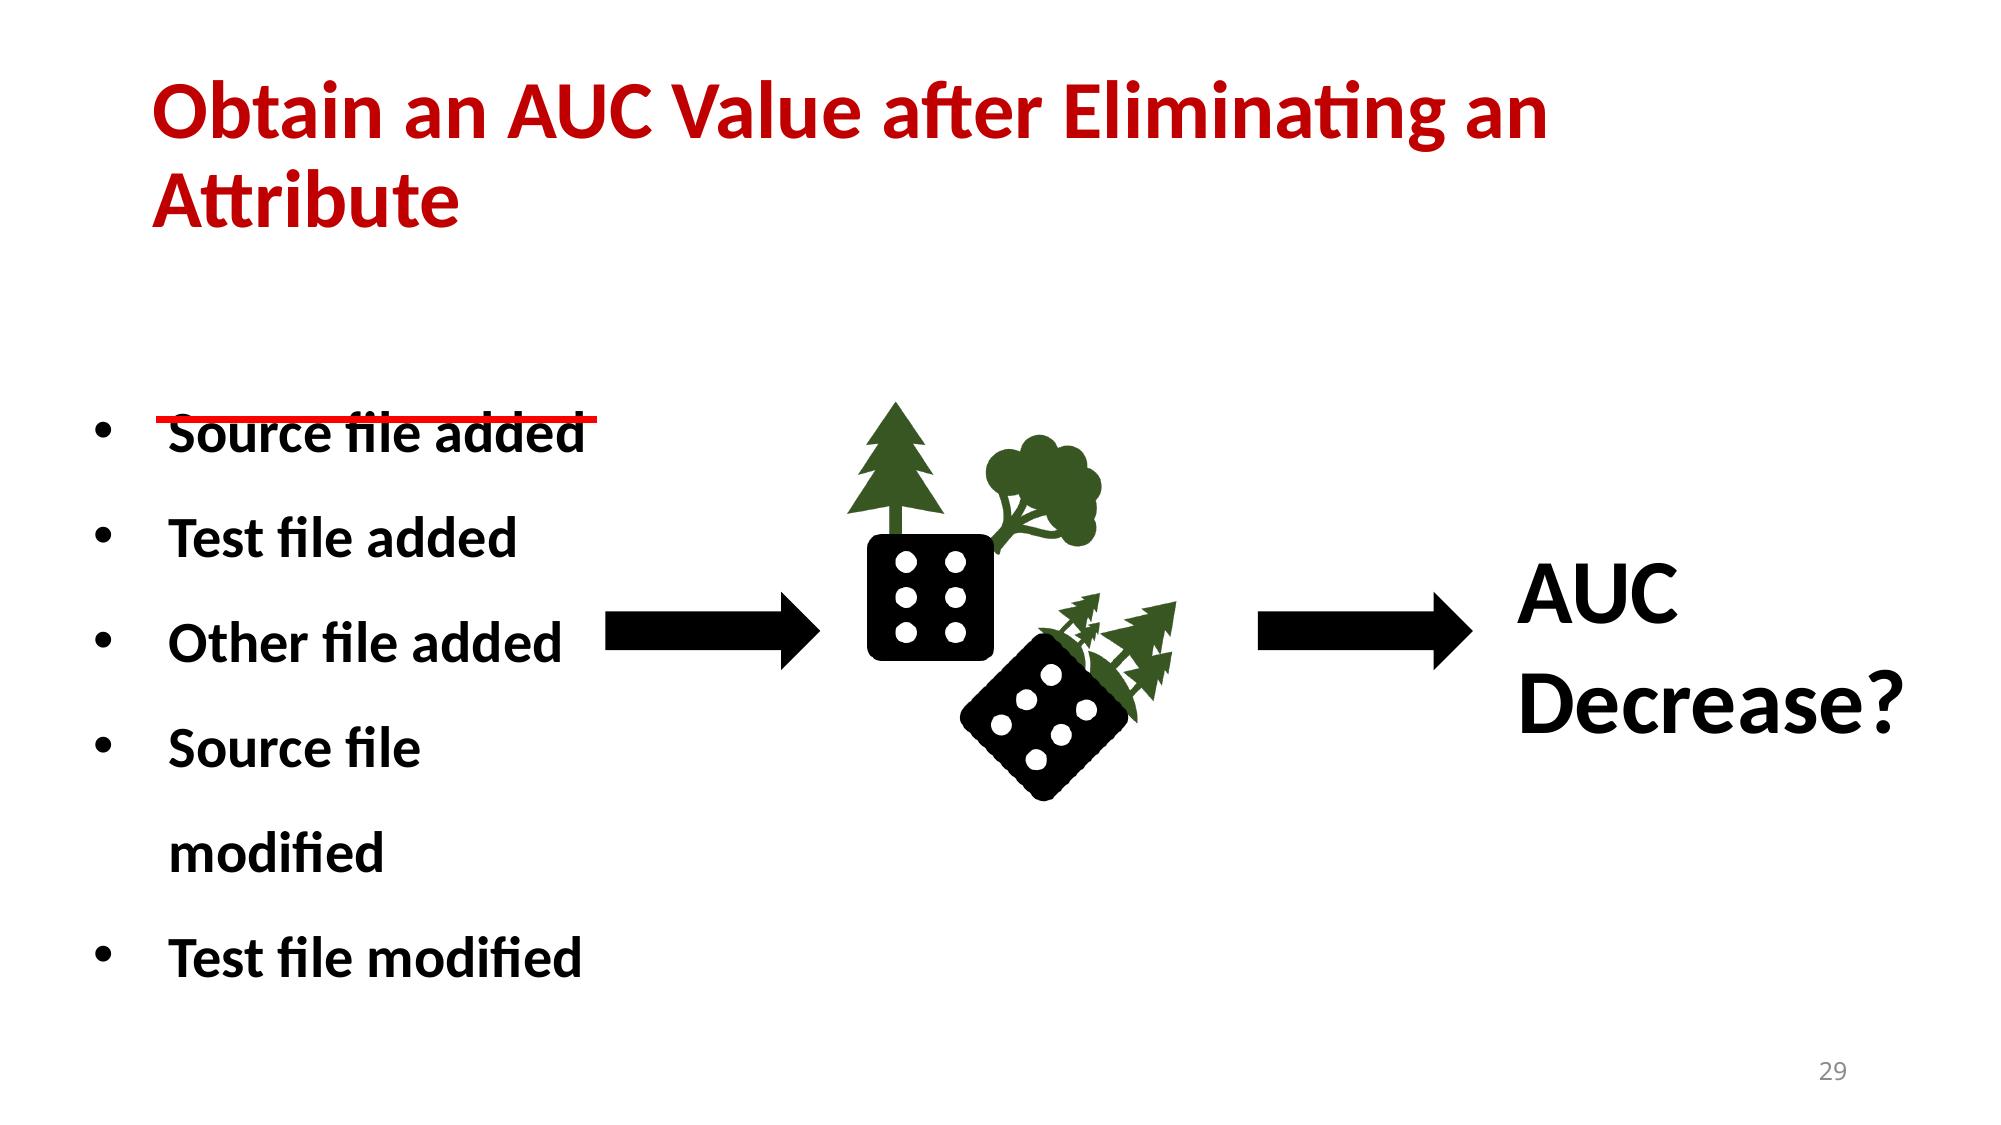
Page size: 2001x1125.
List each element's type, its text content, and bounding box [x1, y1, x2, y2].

text_box AUC Decrease? [1502, 524, 1931, 760]
title Obtain an AUC Value after Eliminating an Attribute [137, 59, 1863, 254]
text_box [1257, 591, 1473, 671]
text_box Source file added Test file added Other file added Source file modified Test file modified [79, 351, 646, 1067]
slide_number 29 [1412, 1042, 1863, 1103]
text_box [646, 591, 821, 671]
picture [820, 394, 1233, 837]
